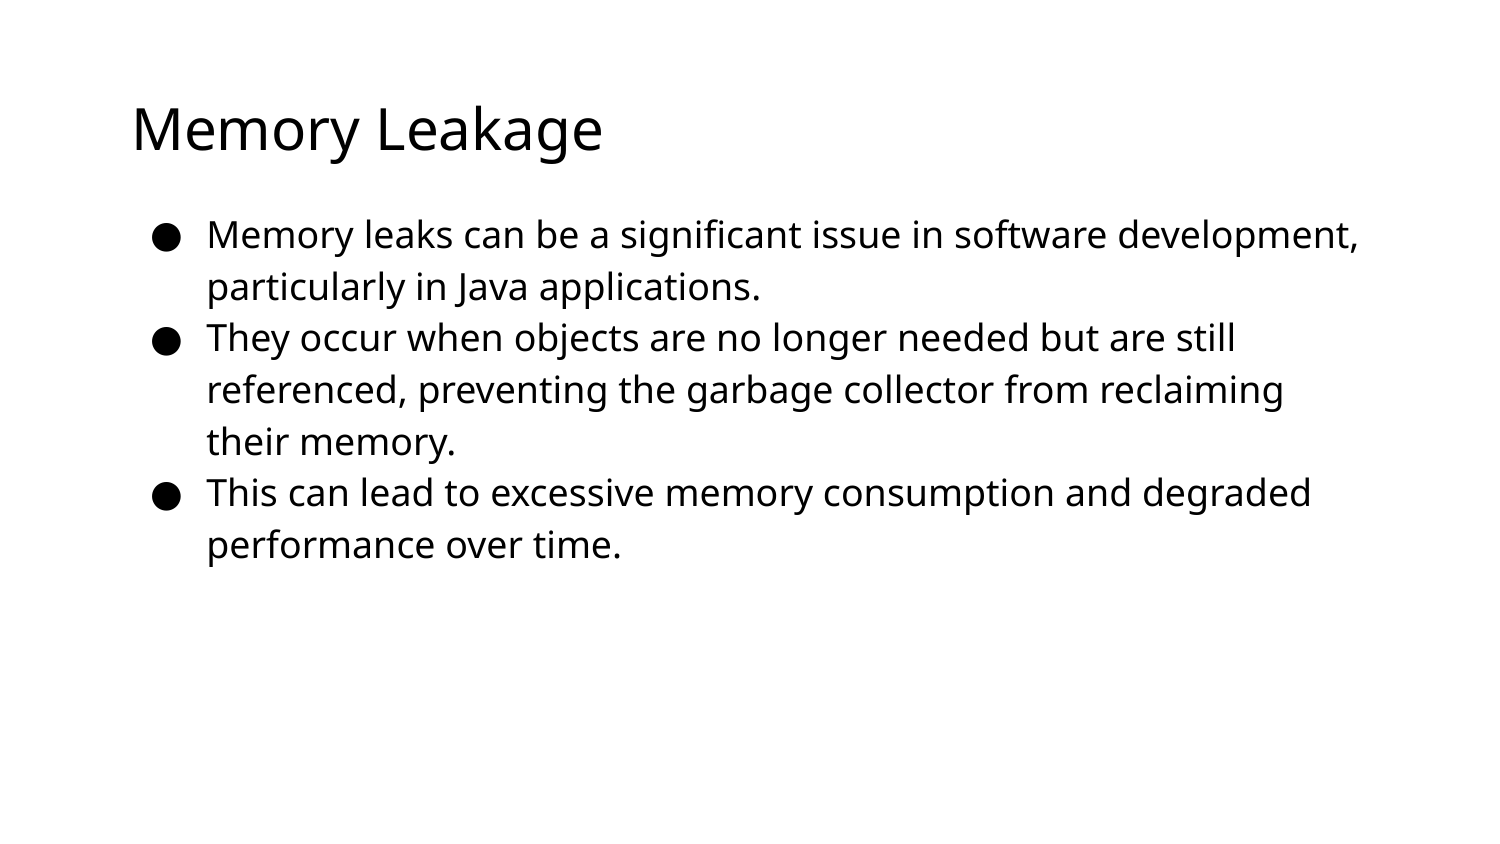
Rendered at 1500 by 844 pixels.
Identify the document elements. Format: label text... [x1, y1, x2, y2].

title Memory Leakage [116, 88, 1384, 167]
list Memory leaks can be a significant issue in software development, particularly in Java applications. They occur when objects are no longer needed but are still referenced, preventing the garbage collector from reclaiming their memory. This can lead to excessive memory consumption and degraded performance over time. [116, 189, 1384, 756]
